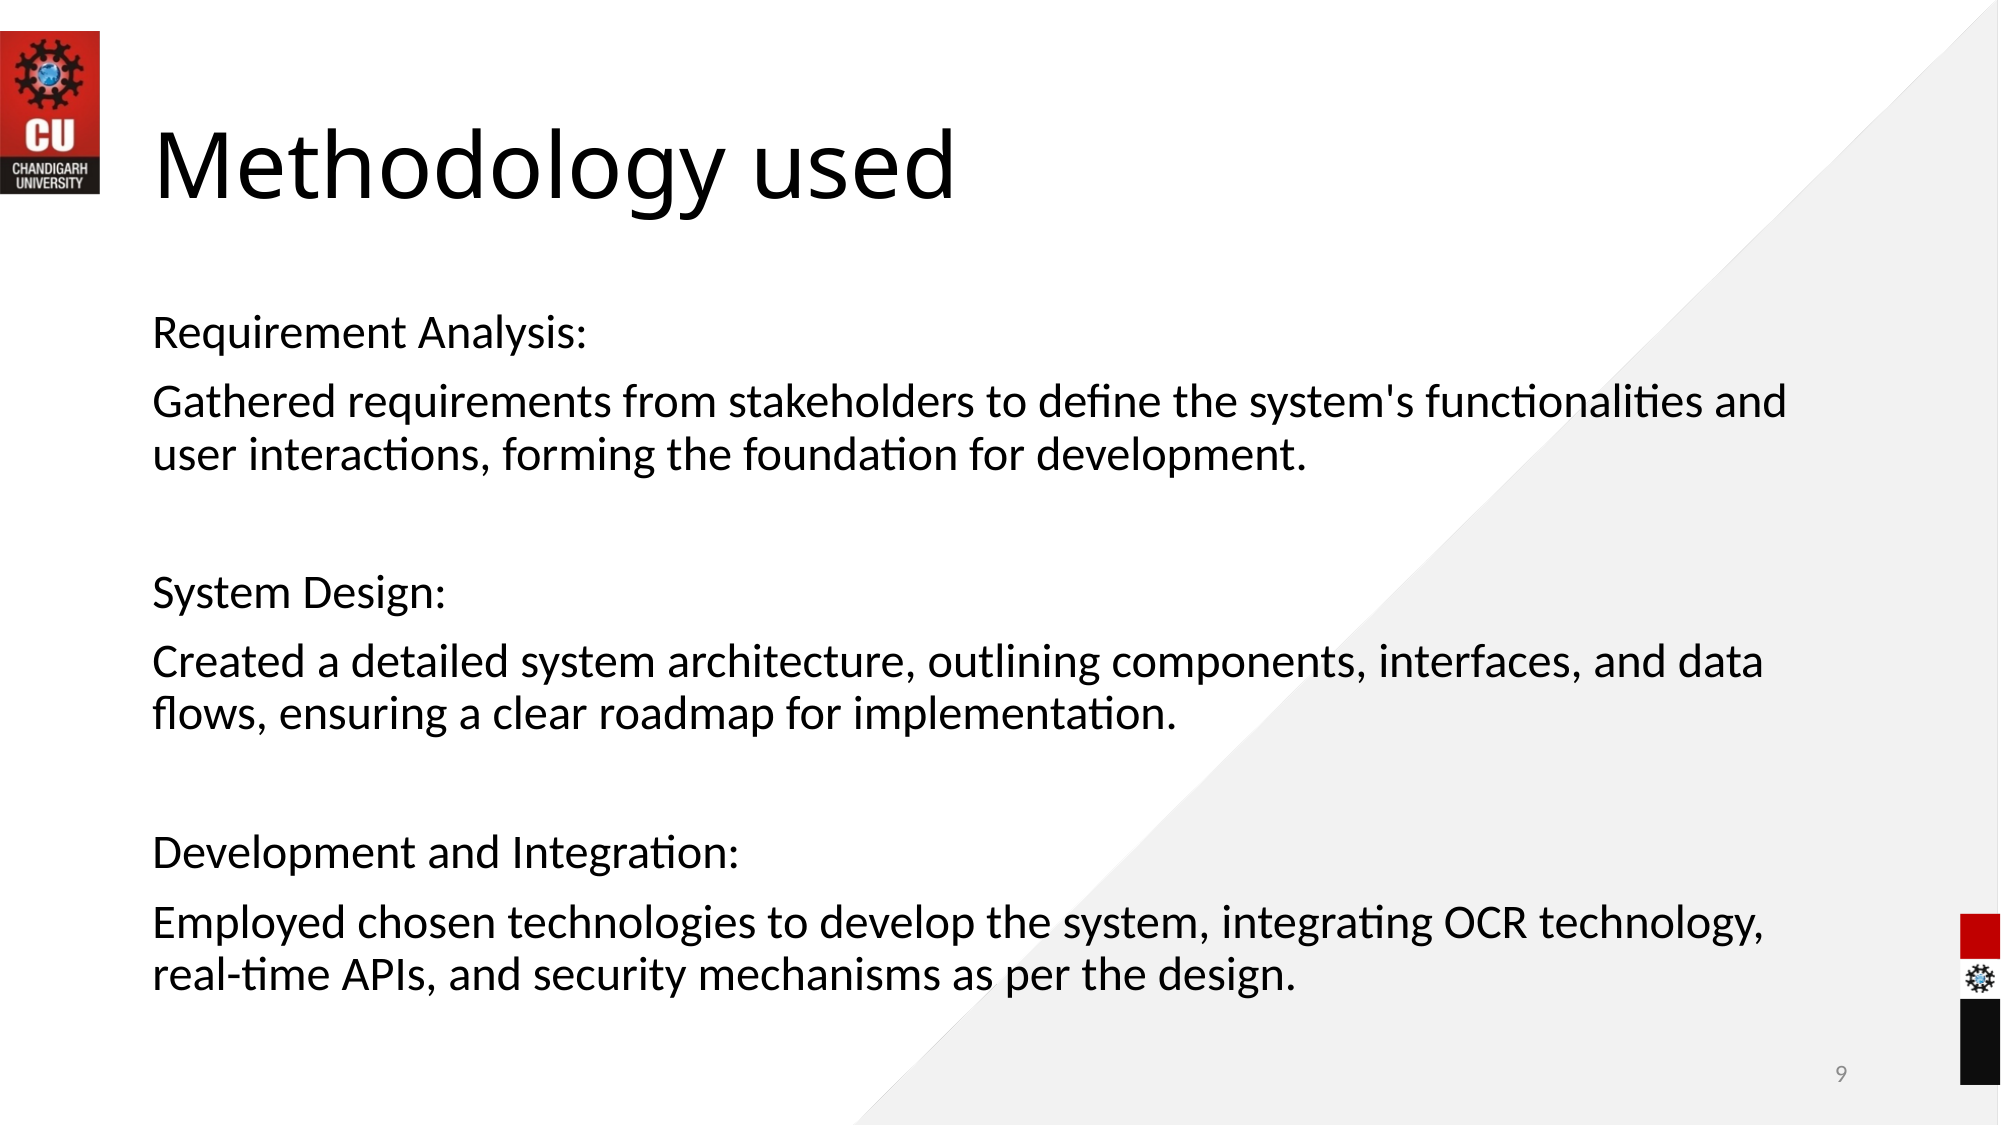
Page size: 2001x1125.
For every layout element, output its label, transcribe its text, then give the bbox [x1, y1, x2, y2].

picture [0, 0, 2001, 1125]
title Methodology used [137, 59, 1863, 278]
slide_number 9 [1412, 1042, 1863, 1103]
list Requirement Analysis: Gathered requirements from stakeholders to define the system's functionalities and user interactions, forming the foundation for development. System Design: Created a detailed system architecture, outlining components, interfaces, and data flows, ensuring a clear roadmap for implementation. Development and Integration: Employed chosen technologies to develop the system, integrating OCR technology, real-time APIs, and security mechanisms as per the design. [137, 299, 1863, 1014]
